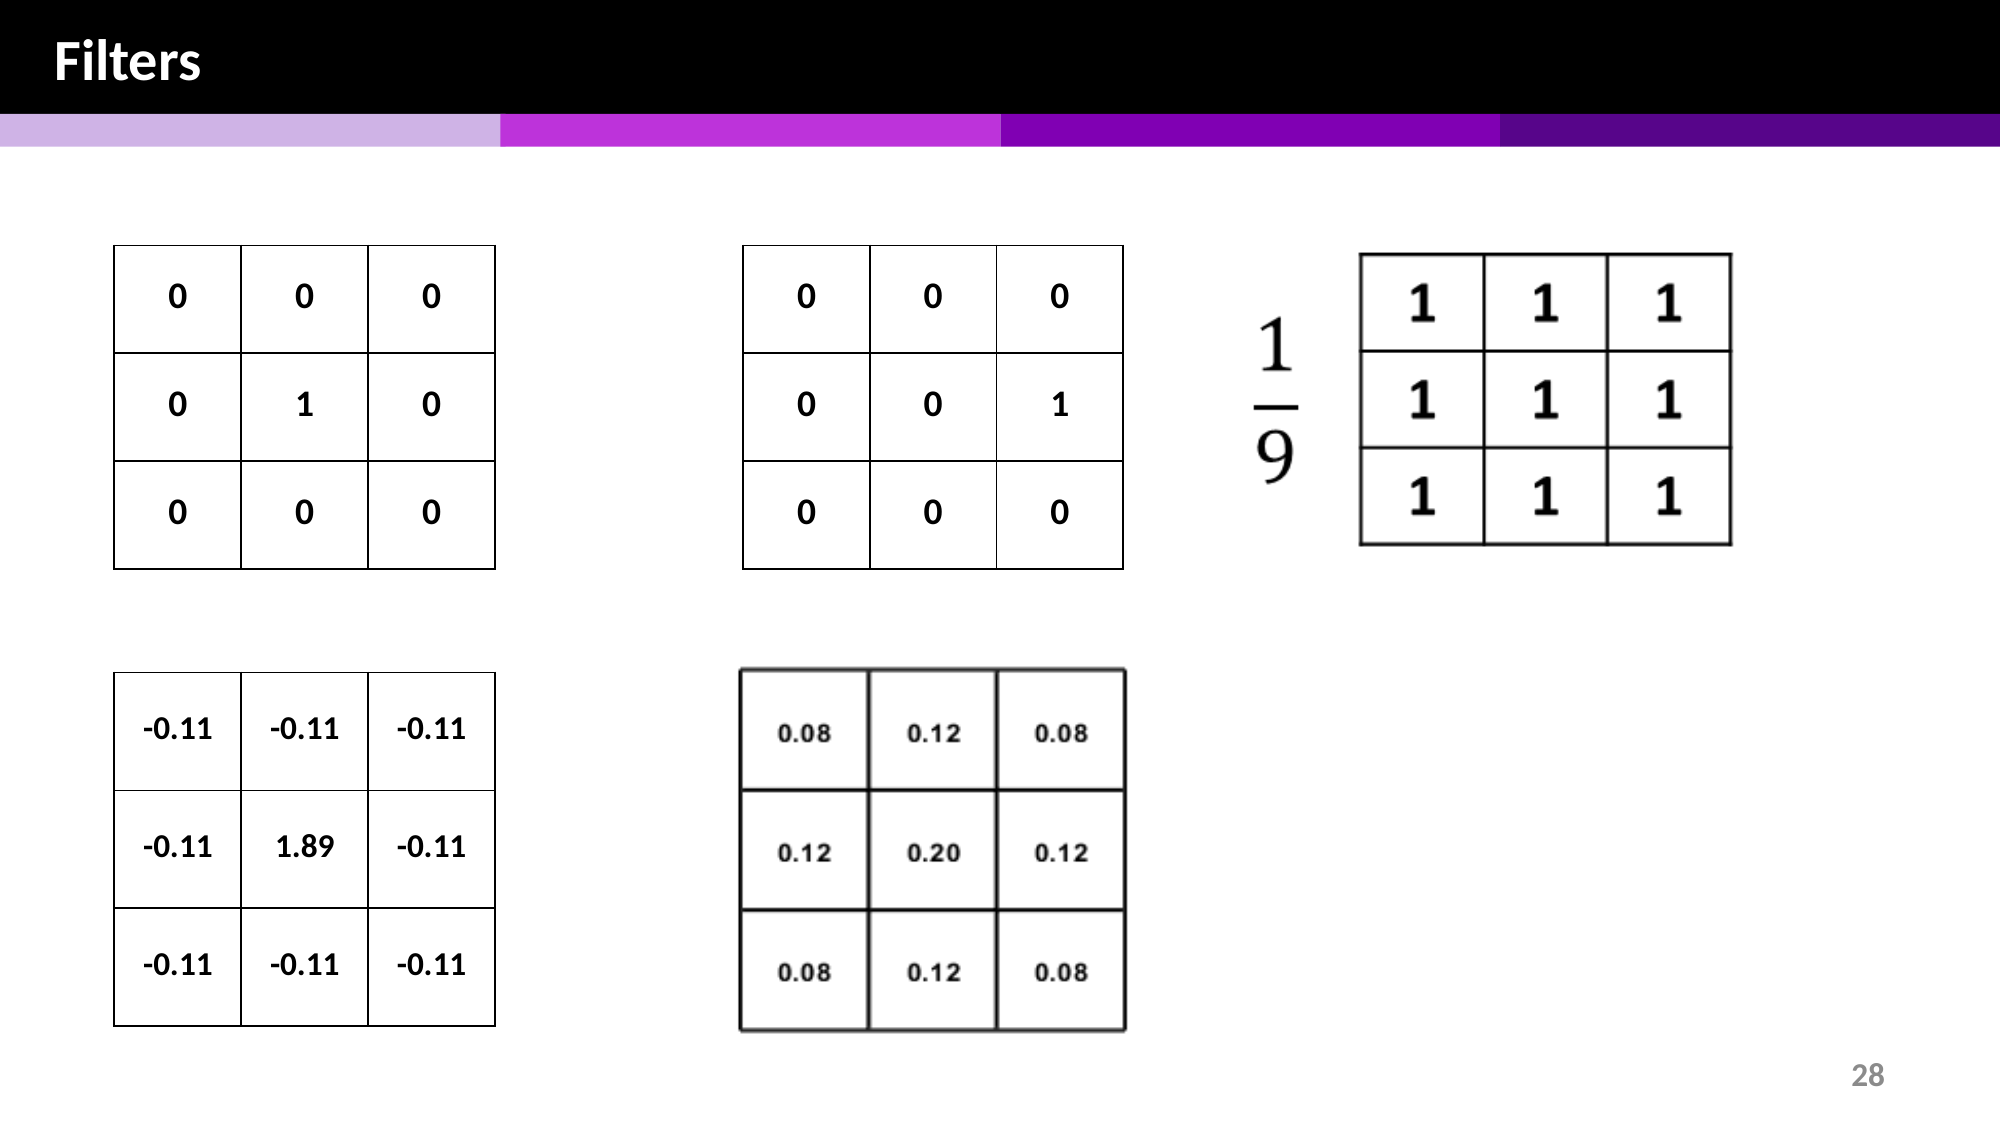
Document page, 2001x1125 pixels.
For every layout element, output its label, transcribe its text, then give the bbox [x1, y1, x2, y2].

table_cell 0 [871, 462, 996, 568]
table_cell 0 [115, 462, 240, 568]
table_cell 1.89 [242, 791, 367, 907]
table_header -0.11 [242, 673, 367, 790]
table_cell -0.11 [369, 909, 494, 1025]
table_cell 1 [997, 354, 1122, 460]
table_header 0 [997, 246, 1122, 352]
table_header 0 [369, 246, 494, 352]
picture [692, 649, 1175, 1050]
table_cell -0.11 [369, 791, 494, 907]
table_cell 0 [115, 354, 240, 460]
table_header -0.11 [369, 673, 494, 790]
table_cell 0 [369, 462, 494, 568]
table_cell -0.11 [115, 909, 240, 1025]
table_header 0 [242, 246, 367, 352]
table_cell 0 [744, 462, 869, 568]
table_header 0 [871, 246, 996, 352]
table_cell 0 [369, 354, 494, 460]
table_cell 0 [997, 462, 1122, 568]
table_header 0 [115, 246, 240, 352]
table_header 0 [744, 246, 869, 352]
table_header -0.11 [115, 673, 240, 790]
table_cell 1 [242, 354, 367, 460]
picture [1242, 245, 1736, 570]
table_cell -0.11 [115, 791, 240, 907]
table_cell 0 [744, 354, 869, 460]
table_cell -0.11 [242, 909, 367, 1025]
table_cell 0 [242, 462, 367, 568]
list Filters [39, 1, 1964, 114]
table_cell 0 [871, 354, 996, 460]
